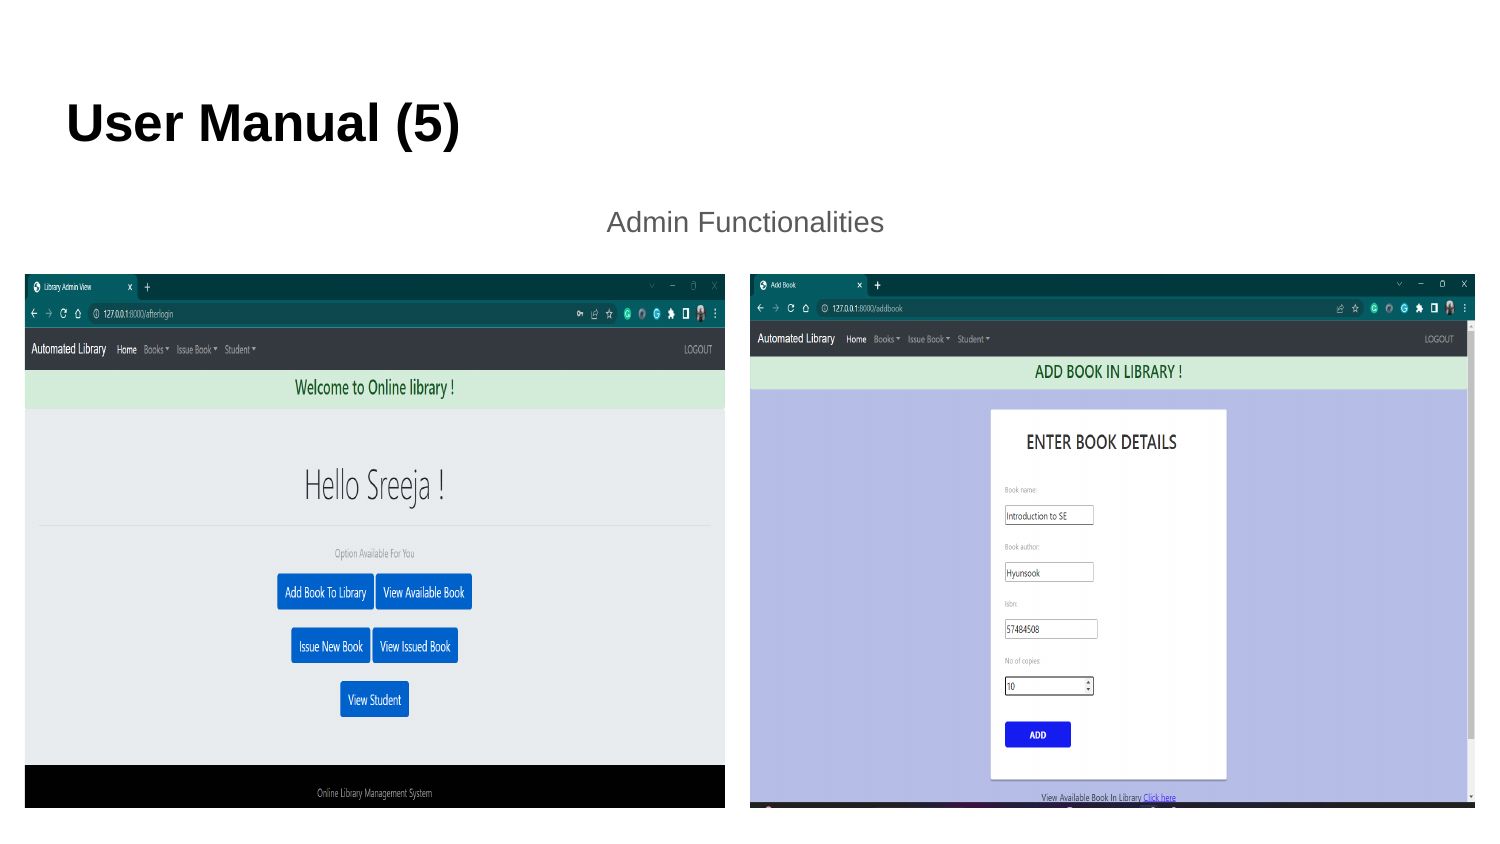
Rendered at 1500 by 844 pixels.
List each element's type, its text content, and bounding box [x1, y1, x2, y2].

picture [749, 273, 1476, 808]
picture [24, 273, 726, 808]
title User Manual (5) [51, 72, 1449, 167]
list Admin Functionalities [16, 190, 1475, 696]
